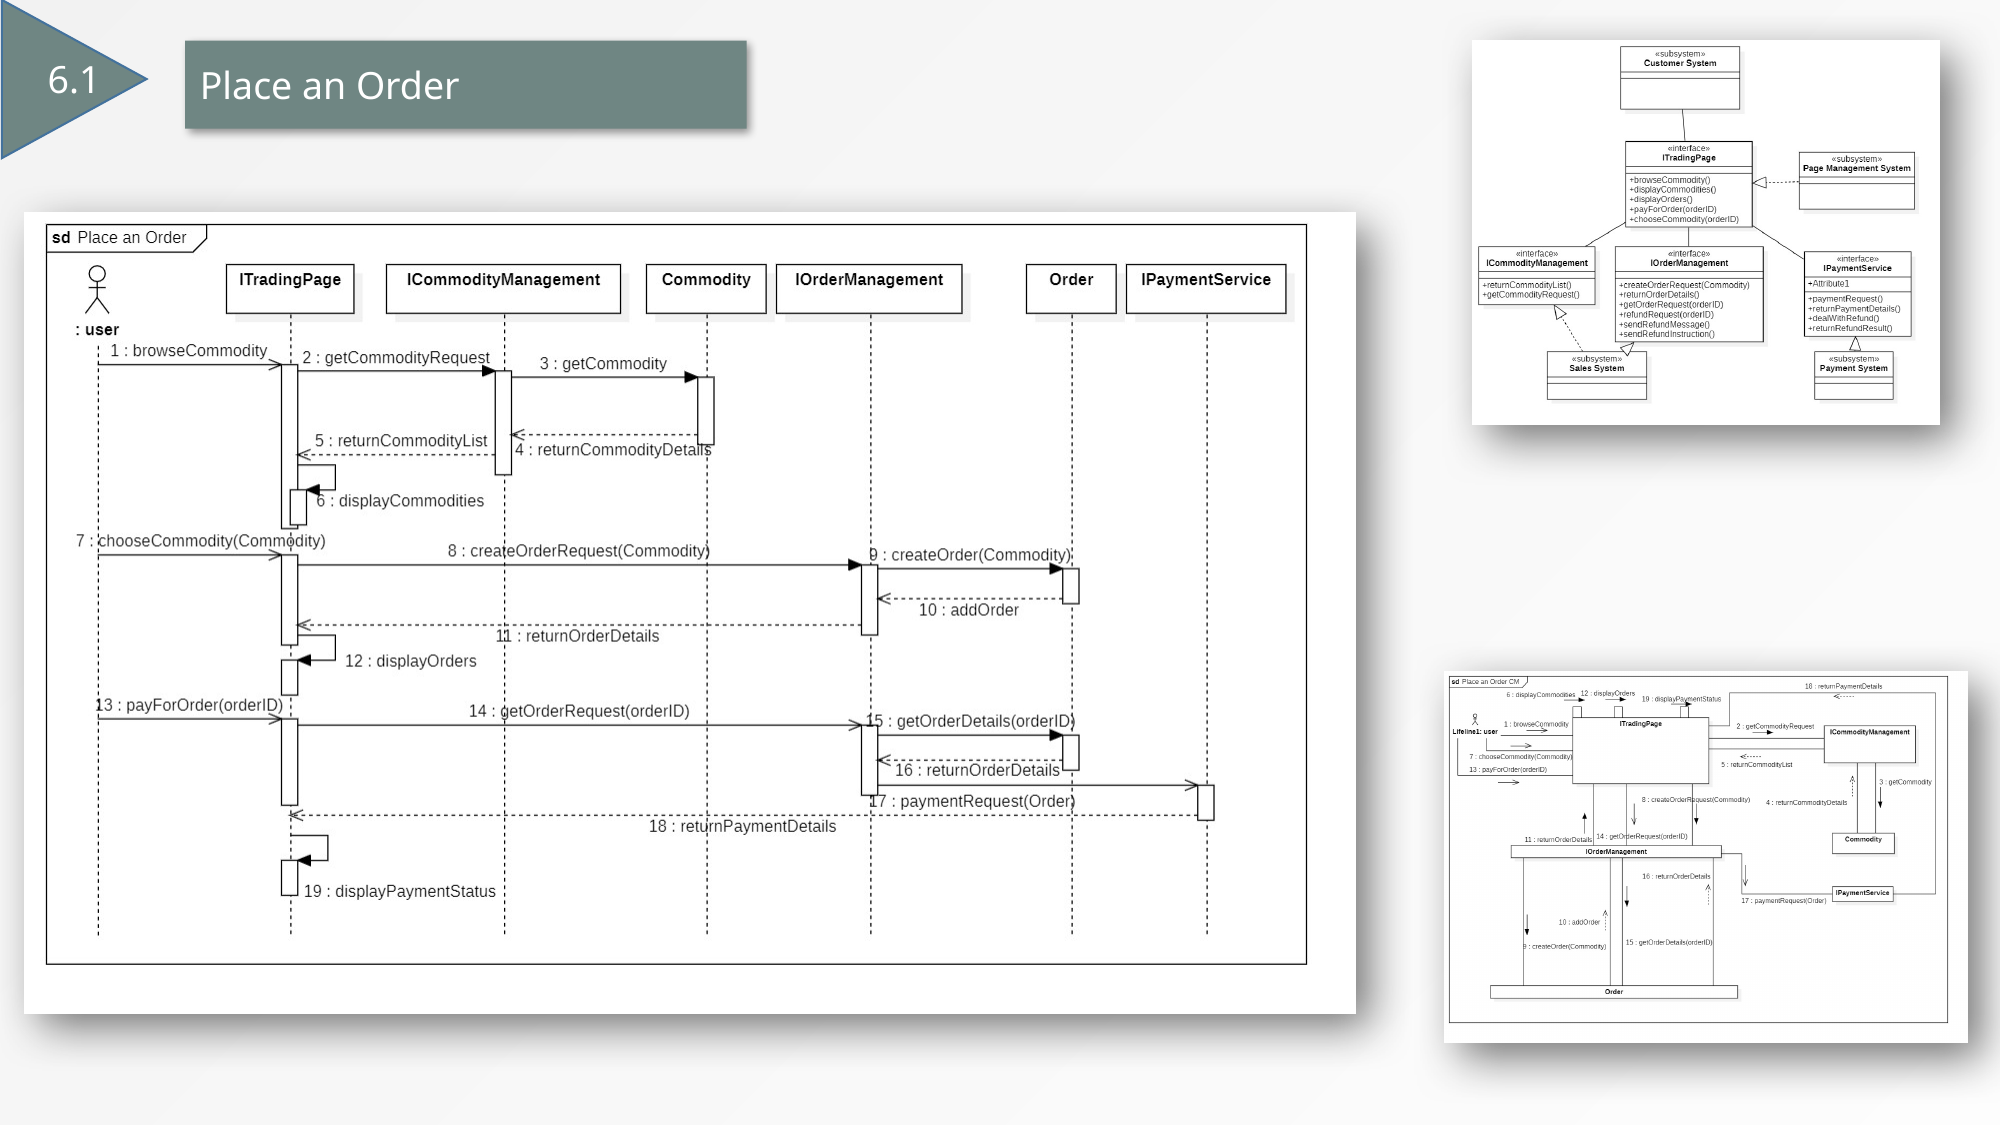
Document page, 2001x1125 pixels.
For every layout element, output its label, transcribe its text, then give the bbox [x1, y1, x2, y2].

text_box 6.1 [0, 0, 149, 160]
picture [24, 212, 1356, 1014]
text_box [184, 40, 1356, 212]
picture [1444, 671, 1968, 1043]
picture [1472, 40, 1940, 425]
